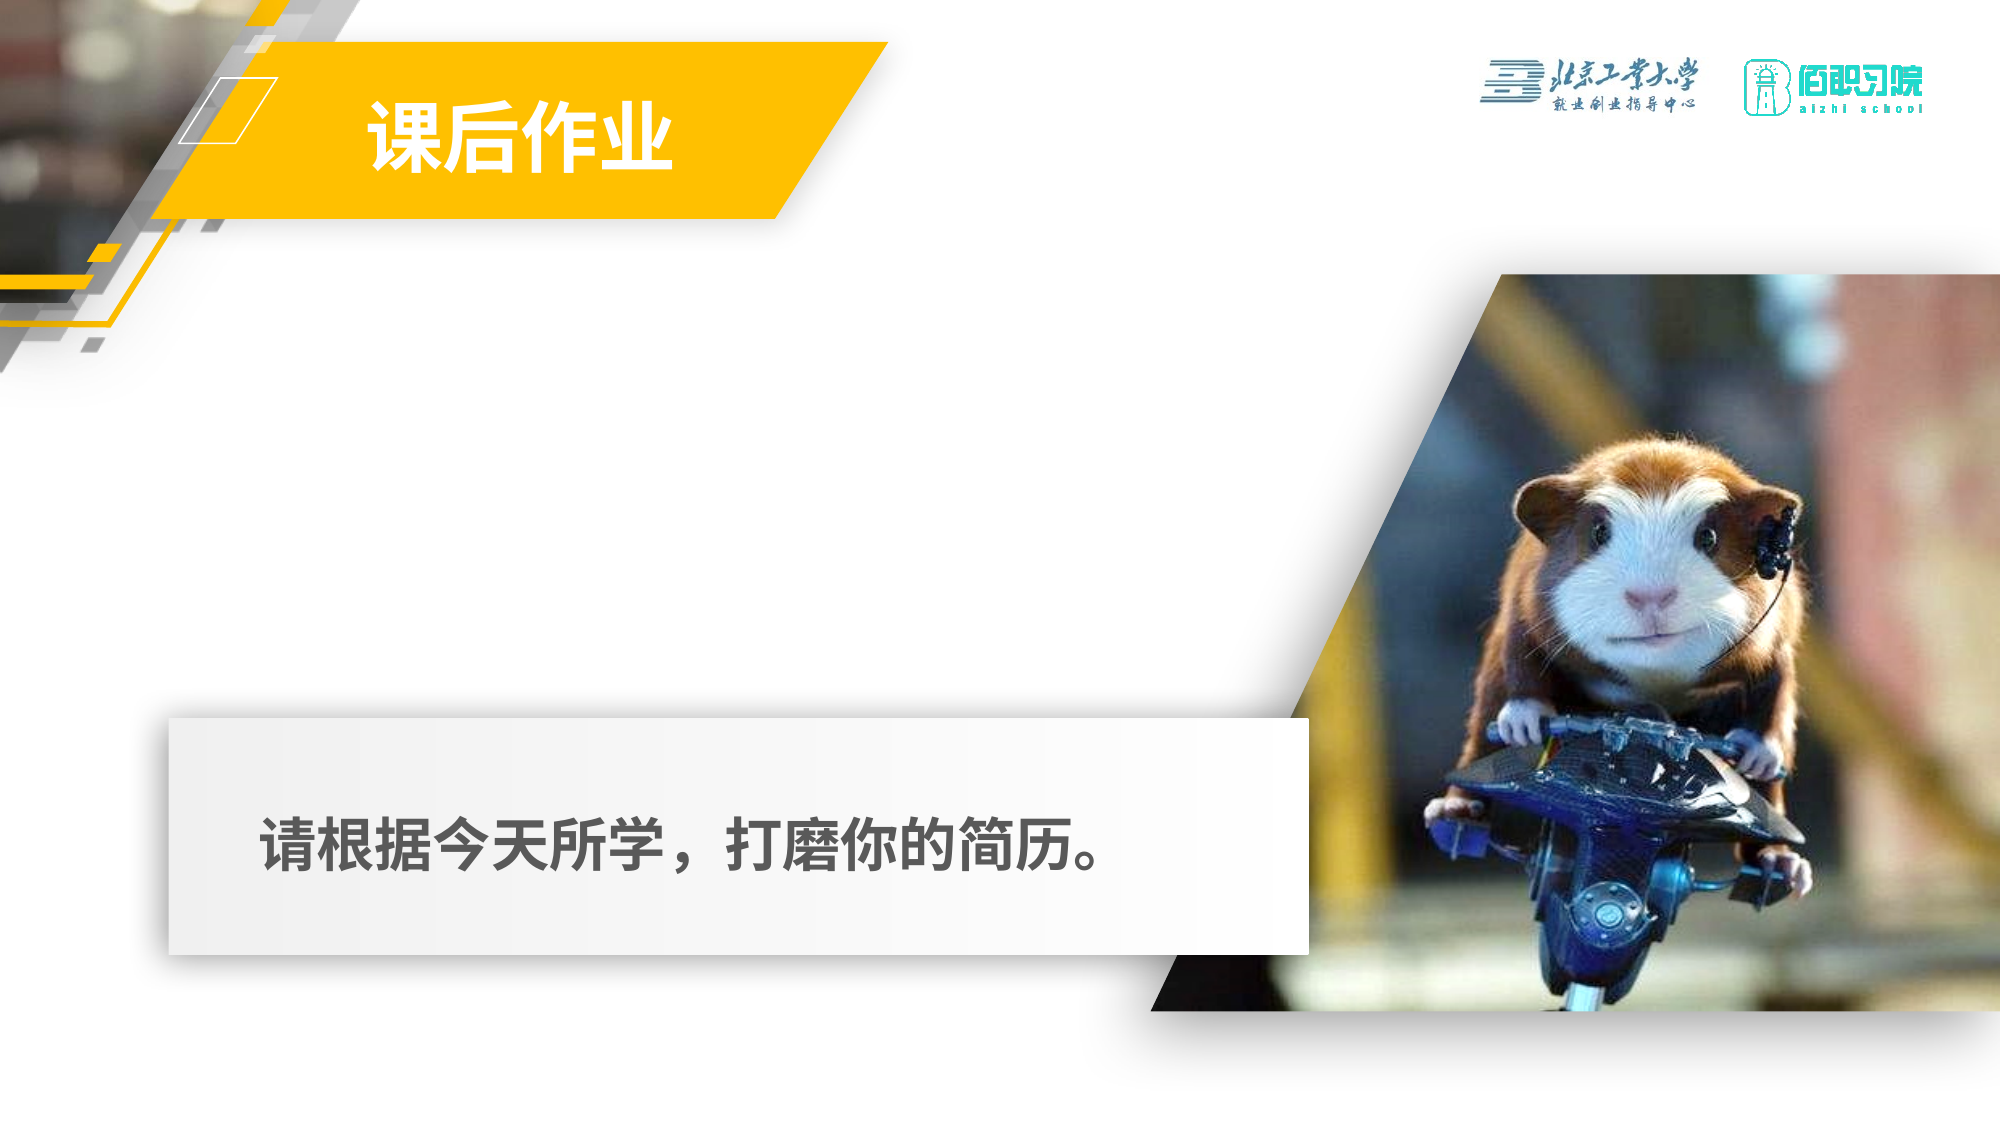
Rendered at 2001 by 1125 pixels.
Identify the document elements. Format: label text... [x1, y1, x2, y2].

text_box [168, 717, 1309, 955]
text_box 请根据今天所学，打磨你的简历。 [243, 800, 1228, 886]
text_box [0, 0, 889, 502]
text_box [1148, 273, 2000, 1013]
picture [1743, 59, 1922, 116]
picture [1479, 57, 1716, 122]
